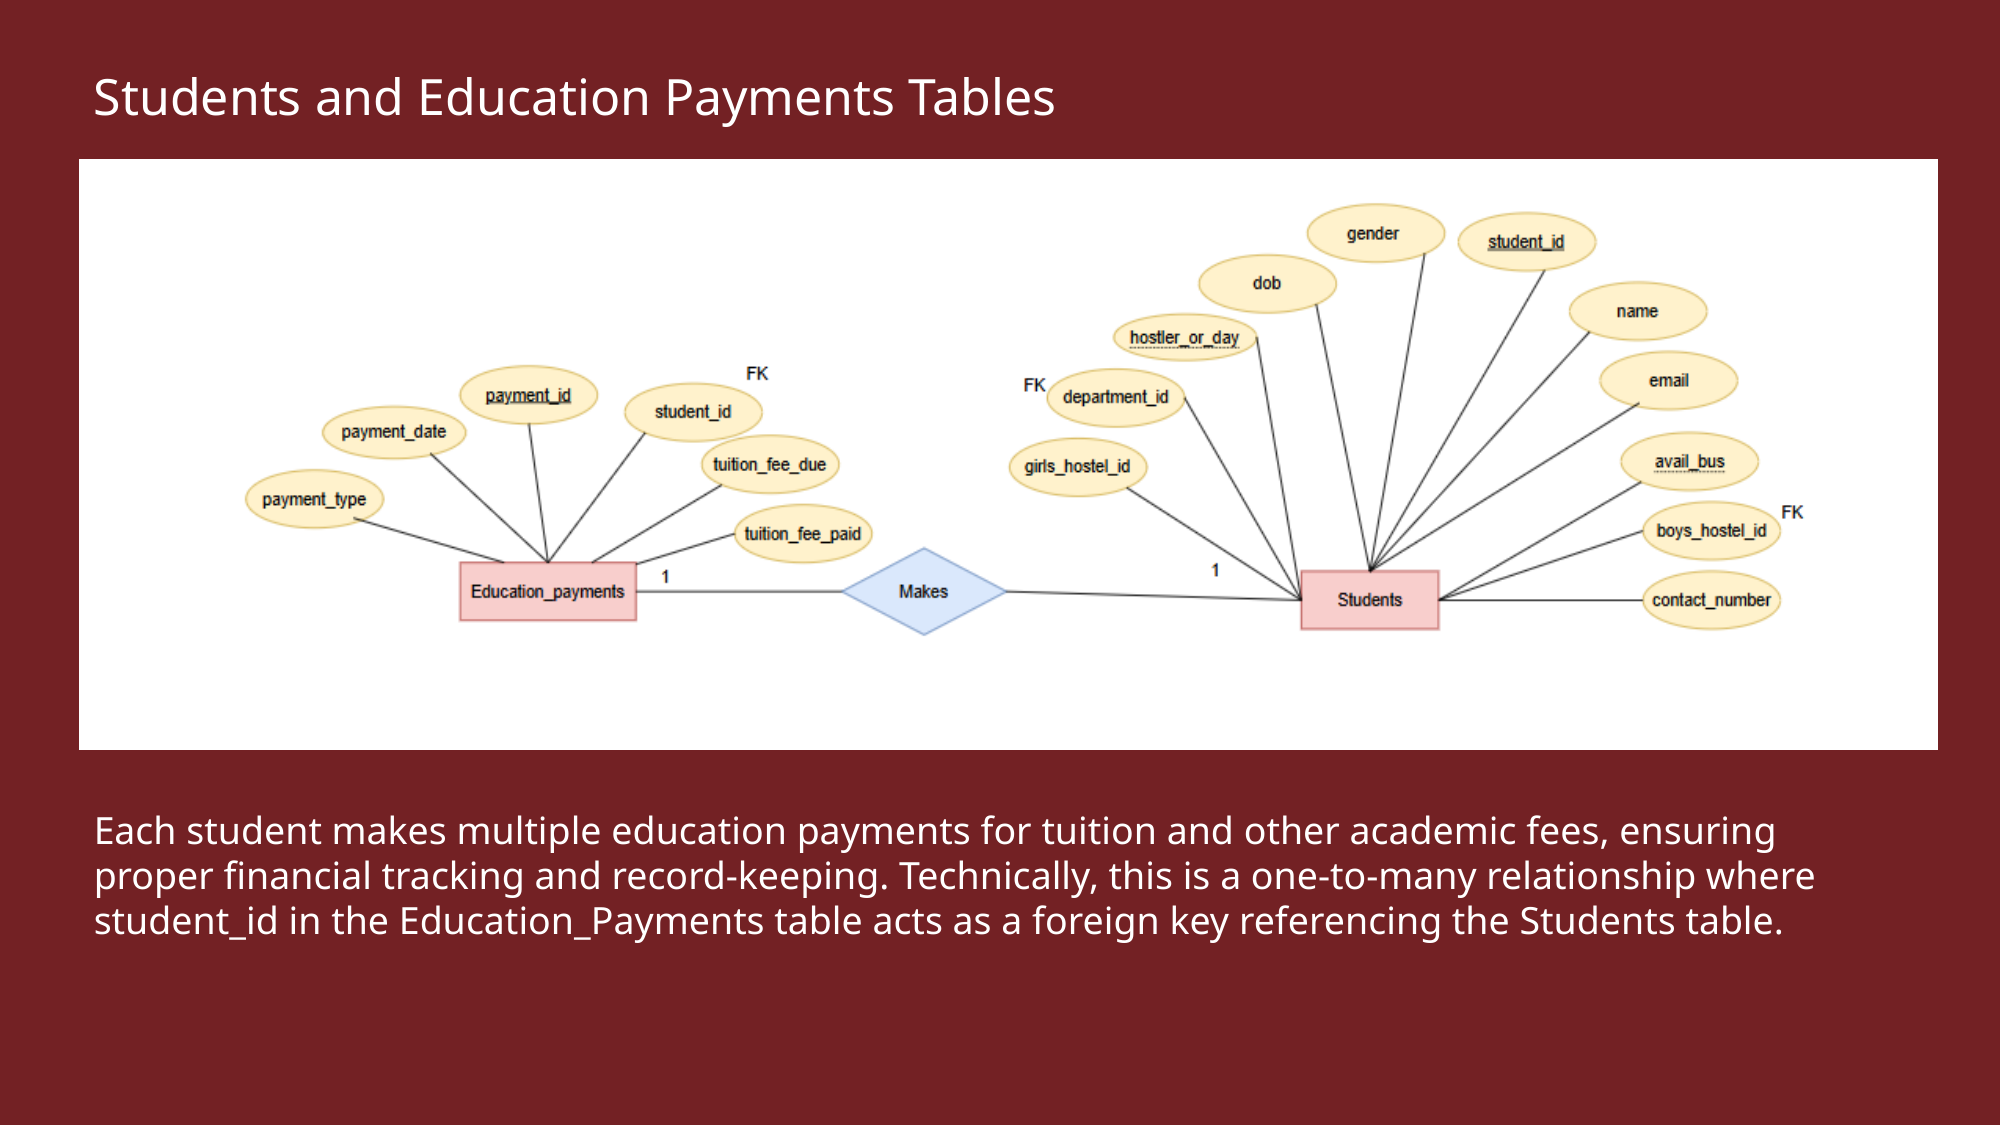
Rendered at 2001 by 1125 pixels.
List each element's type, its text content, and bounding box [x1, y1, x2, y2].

text_box [25, 14, 1964, 1077]
text_box Each student makes multiple education payments for tuition and other academic fees, ensuring proper financial tracking and record-keeping. Technically, this is a one-to-many relationship where student_id in the Education_Payments table acts as a foreign key referencing the Students table. [78, 799, 1897, 950]
text_box Students and Education Payments Tables [78, 57, 1749, 133]
picture [78, 159, 1938, 751]
